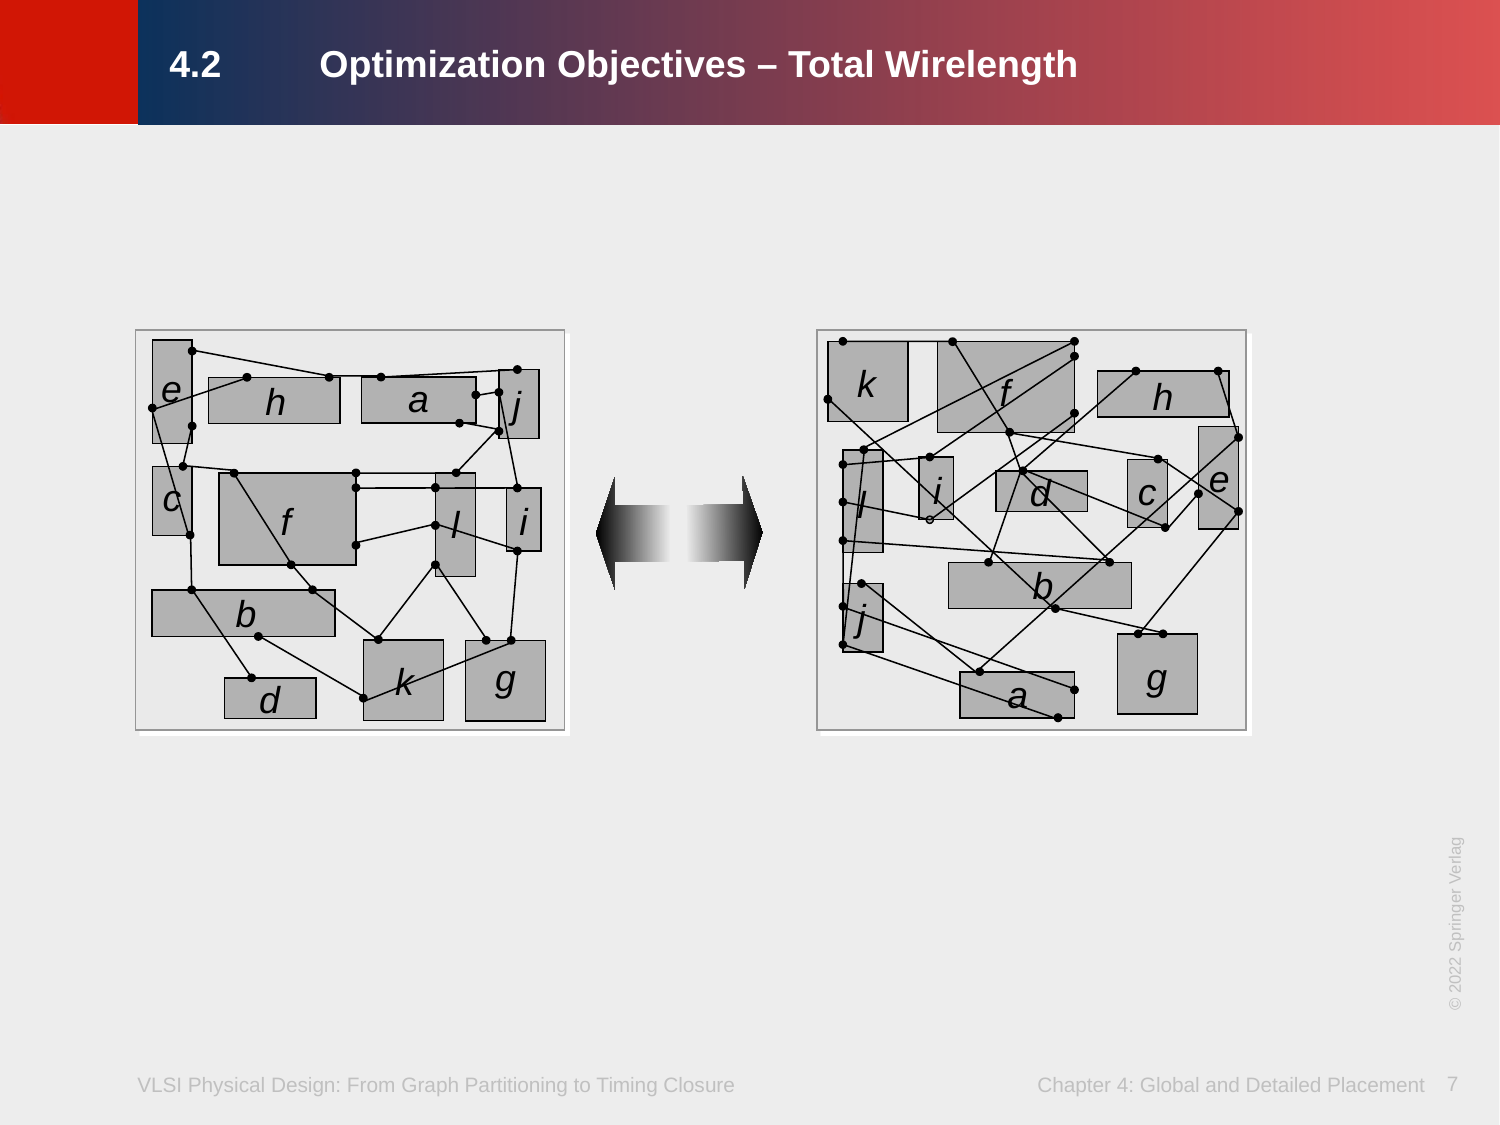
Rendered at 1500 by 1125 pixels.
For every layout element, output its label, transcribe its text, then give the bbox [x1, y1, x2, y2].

text_box [1234, 507, 1243, 516]
text_box [359, 694, 367, 702]
text_box [513, 365, 522, 374]
text_box [152, 466, 193, 536]
text_box [686, 476, 763, 589]
text_box [844, 583, 884, 594]
text_box [325, 376, 333, 381]
text_box f [268, 498, 304, 544]
text_box [1154, 455, 1162, 463]
text_box [1051, 608, 1060, 613]
text_box [435, 472, 476, 488]
text_box k [838, 360, 895, 406]
text_box [1132, 367, 1140, 375]
text_box [937, 341, 1075, 433]
text_box [188, 347, 196, 355]
text_box [352, 469, 360, 477]
text_box [995, 471, 1023, 512]
text_box [839, 337, 847, 346]
text_box [254, 636, 262, 641]
text_box [247, 674, 254, 682]
text_box [363, 639, 444, 721]
text_box [435, 489, 476, 501]
text_box g [488, 653, 523, 699]
text_box [949, 338, 957, 346]
slide_number 7 [1297, 1061, 1475, 1109]
text_box [976, 668, 984, 676]
text_box d [252, 675, 287, 721]
text_box [1161, 523, 1169, 532]
text_box h [258, 377, 293, 423]
text_box [186, 531, 194, 539]
text_box a [1000, 670, 1035, 716]
text_box [984, 558, 993, 566]
text_box [843, 640, 884, 653]
text_box [472, 391, 480, 399]
text_box [1070, 409, 1079, 417]
text_box e [1202, 455, 1237, 501]
text_box [465, 640, 546, 721]
text_box [1234, 433, 1243, 442]
text_box [230, 469, 238, 477]
text_box l [425, 501, 485, 547]
text_box [1097, 371, 1230, 418]
text_box [817, 330, 1247, 731]
text_box [262, 590, 335, 637]
text_box [218, 472, 288, 565]
text_box [839, 641, 847, 649]
text_box [308, 586, 317, 594]
text_box [152, 339, 193, 444]
text_box e [154, 365, 189, 411]
text_box [926, 453, 934, 461]
text_box [208, 377, 341, 424]
title 4.2 Optimization Objectives – Total Wirelength [138, 0, 1500, 125]
text_box [1127, 459, 1168, 528]
text_box j [488, 381, 546, 427]
text_box [243, 373, 251, 381]
text_box [1214, 367, 1222, 375]
text_box [1058, 471, 1088, 512]
text_box [287, 561, 295, 569]
text_box [960, 672, 1075, 718]
text_box [1006, 428, 1014, 436]
text_box [948, 562, 1047, 609]
text_box d [1023, 469, 1058, 515]
text_box [352, 541, 360, 549]
text_box [1054, 713, 1062, 722]
text_box [596, 477, 672, 590]
text_box [352, 484, 360, 492]
text_box c [1135, 468, 1160, 514]
text_box f [987, 368, 1023, 414]
text_box [374, 635, 383, 644]
text_box [188, 586, 196, 594]
text_box [919, 457, 954, 484]
text_box [435, 547, 476, 577]
text_box g [1139, 653, 1174, 699]
text_box [824, 395, 832, 404]
text_box l [836, 481, 887, 527]
text_box © 2022 Springer Verlag [1436, 822, 1472, 1026]
text_box [498, 369, 539, 381]
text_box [506, 484, 542, 555]
text_box [452, 469, 460, 477]
text_box [1117, 634, 1198, 714]
text_box [1070, 352, 1079, 360]
text_box [377, 373, 385, 381]
text_box [455, 419, 463, 427]
text_box [1070, 686, 1079, 694]
text_box [179, 462, 187, 471]
text_box [1060, 562, 1132, 609]
text_box [507, 636, 515, 644]
text_box [1070, 337, 1079, 346]
text_box [151, 590, 254, 637]
text_box b [1025, 562, 1060, 608]
text_box [839, 536, 847, 545]
text_box [827, 341, 908, 422]
text_box [1134, 630, 1142, 638]
text_box a [401, 375, 436, 421]
text_box [857, 579, 866, 588]
text_box [135, 330, 565, 731]
text_box c [154, 474, 189, 520]
text_box [843, 527, 884, 553]
text_box i [920, 467, 955, 513]
text_box [188, 422, 196, 430]
text_box b [228, 590, 263, 636]
text_box [431, 561, 440, 569]
text_box [1105, 558, 1114, 566]
text_box [498, 427, 539, 439]
text_box [926, 516, 934, 524]
text_box [237, 472, 357, 565]
text_box [361, 377, 476, 424]
text_box [843, 450, 884, 481]
text_box k [378, 658, 430, 704]
text_box [1198, 426, 1239, 529]
text_box [482, 636, 490, 644]
text_box [1159, 630, 1167, 638]
text_box [839, 460, 847, 469]
text_box h [1145, 372, 1181, 418]
text_box [1194, 490, 1202, 498]
text_box [148, 404, 155, 412]
text_box [495, 427, 503, 435]
text_box [919, 485, 954, 520]
text_box [224, 677, 252, 719]
picture [0, 0, 138, 124]
text_box j [835, 594, 889, 640]
text_box [287, 677, 317, 719]
